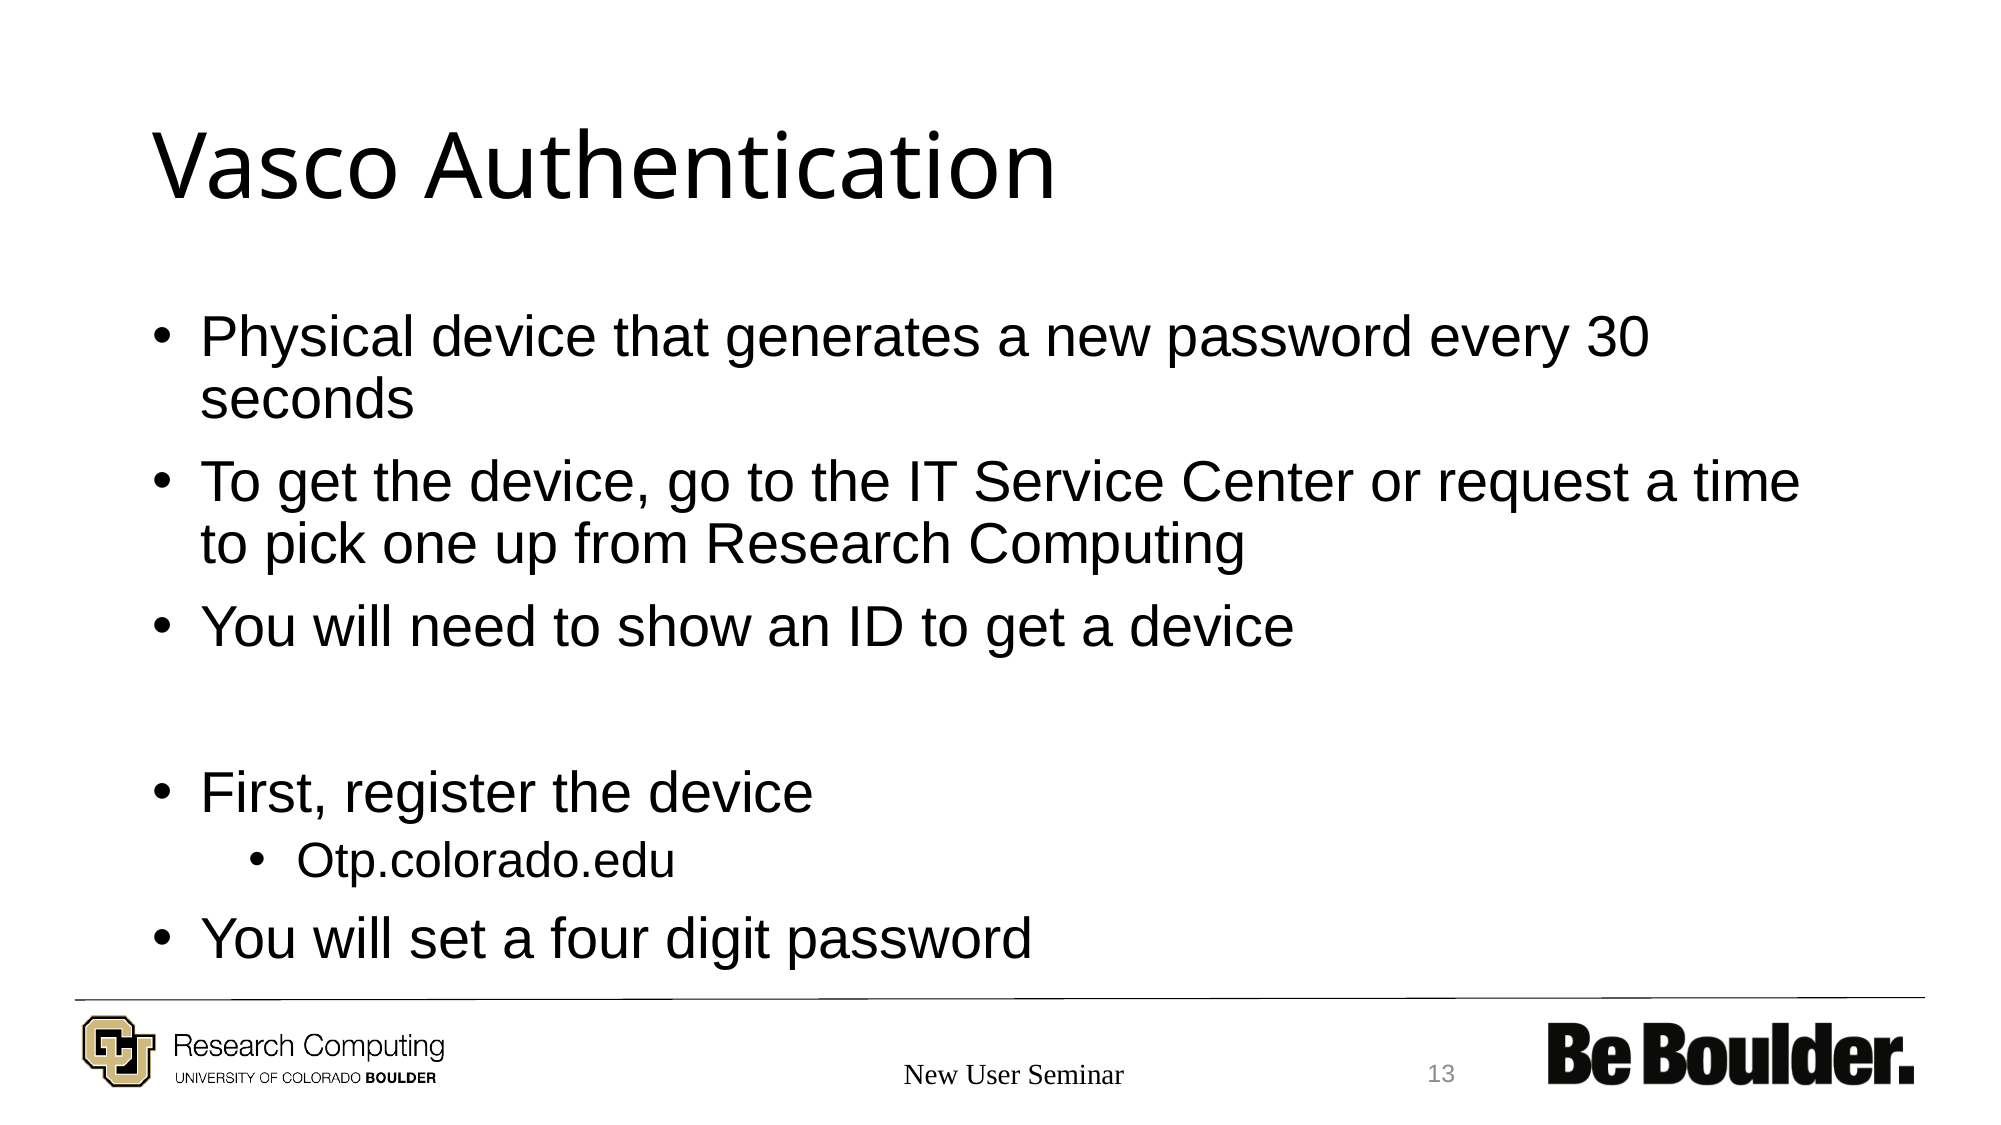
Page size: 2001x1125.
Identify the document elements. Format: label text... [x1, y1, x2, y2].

list Physical device that generates a new password every 30 seconds To get the device, go to the IT Service Center or request a time to pick one up from Research Computing You will need to show an ID to get a device First, register the device Otp.colorado.edu You will set a four digit password [137, 299, 1863, 983]
picture [1524, 1015, 1938, 1088]
picture [81, 1015, 444, 1088]
title Vasco Authentication [137, 59, 1863, 278]
footer New User Seminar [676, 1042, 1352, 1103]
slide_number 13 [1412, 1042, 1525, 1103]
